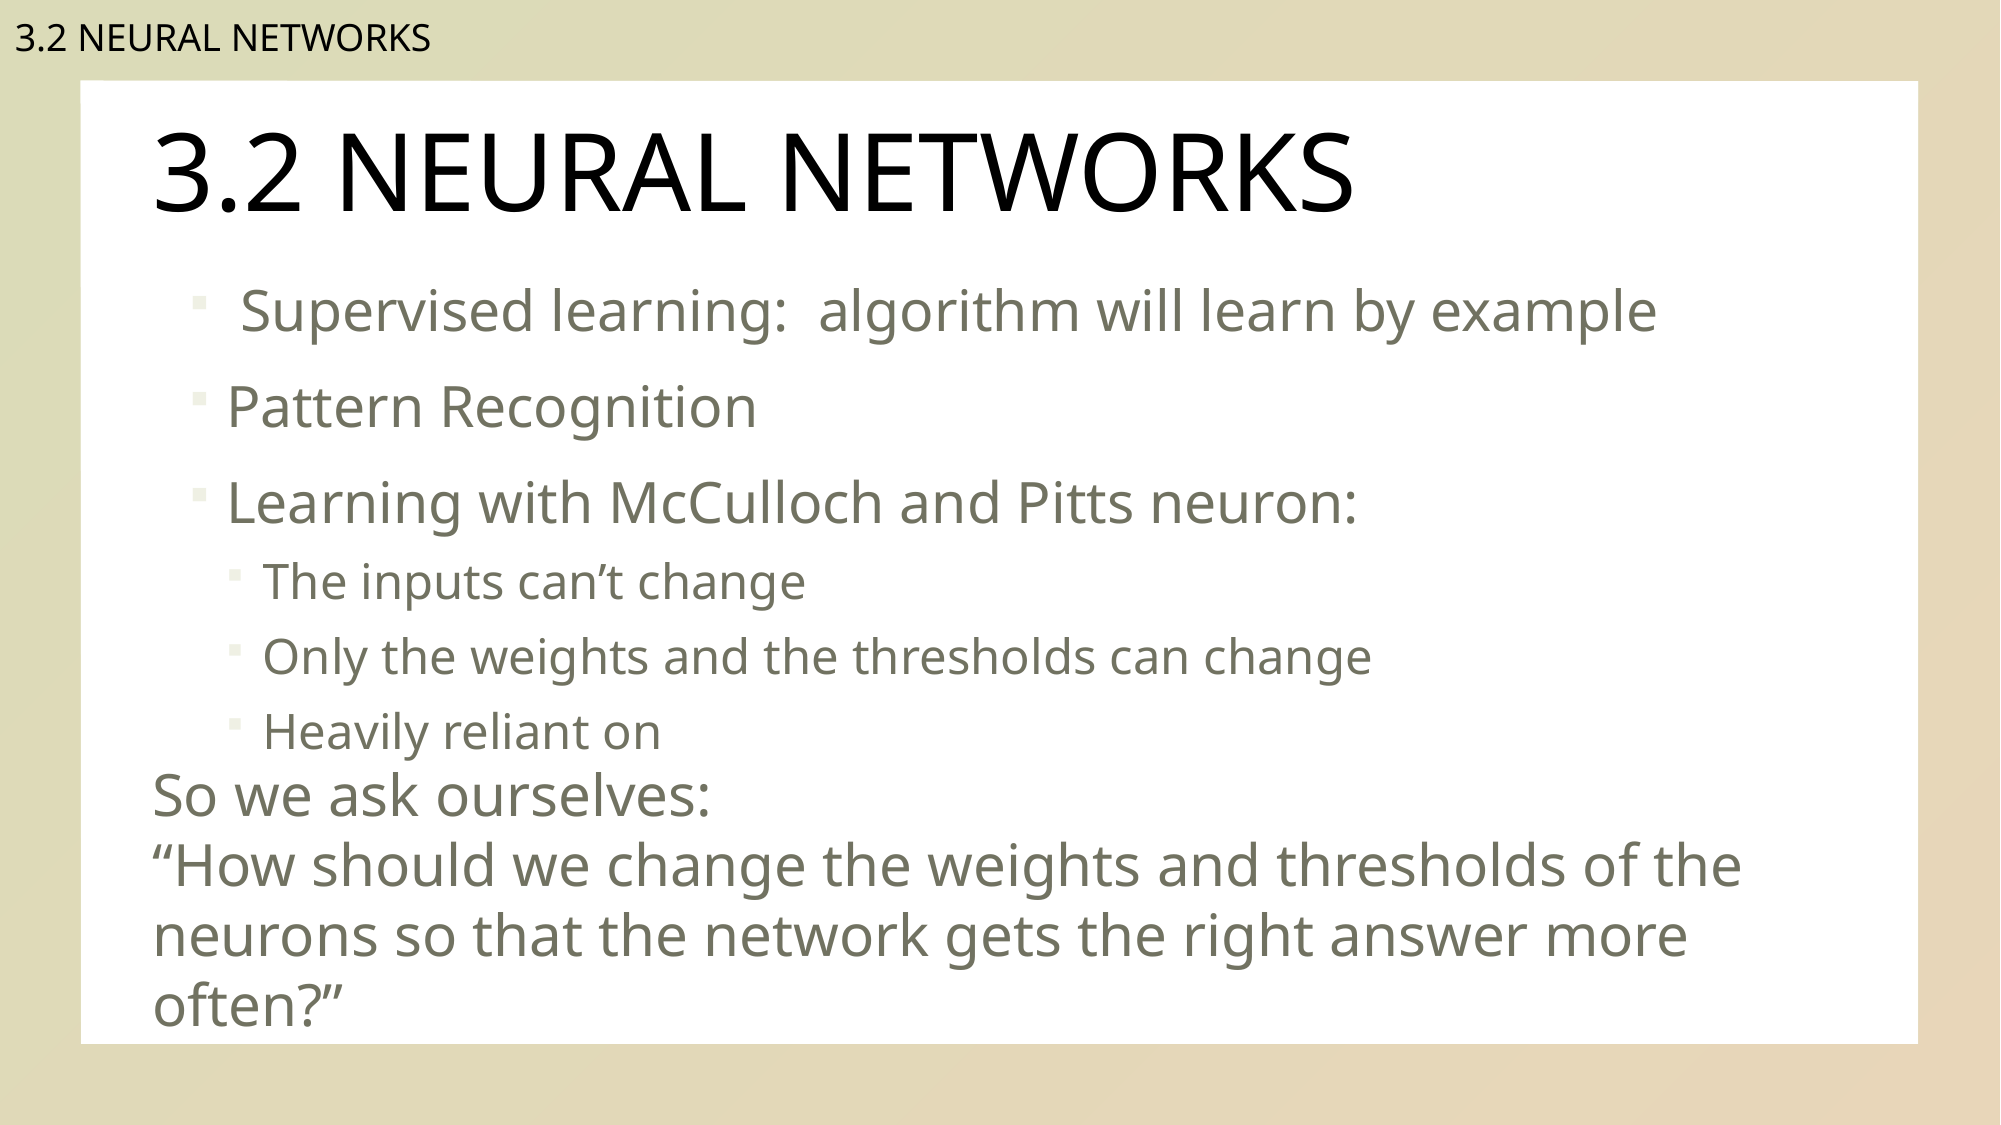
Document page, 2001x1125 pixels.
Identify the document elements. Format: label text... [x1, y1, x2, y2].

title 3.2 NEURAL NETWORKS [137, 67, 1863, 260]
list Supervised learning: algorithm will learn by example Pattern Recognition Learning with McCulloch and Pitts neuron: The inputs can’t change Only the weights and the thresholds can change Heavily reliant on [137, 260, 1863, 750]
text_box So we ask ourselves: “How should we change the weights and thresholds of the neurons so that the network gets the right answer more often?” [137, 750, 1863, 1046]
text_box 3.2 NEURAL NETWORKS [0, 6, 1000, 67]
